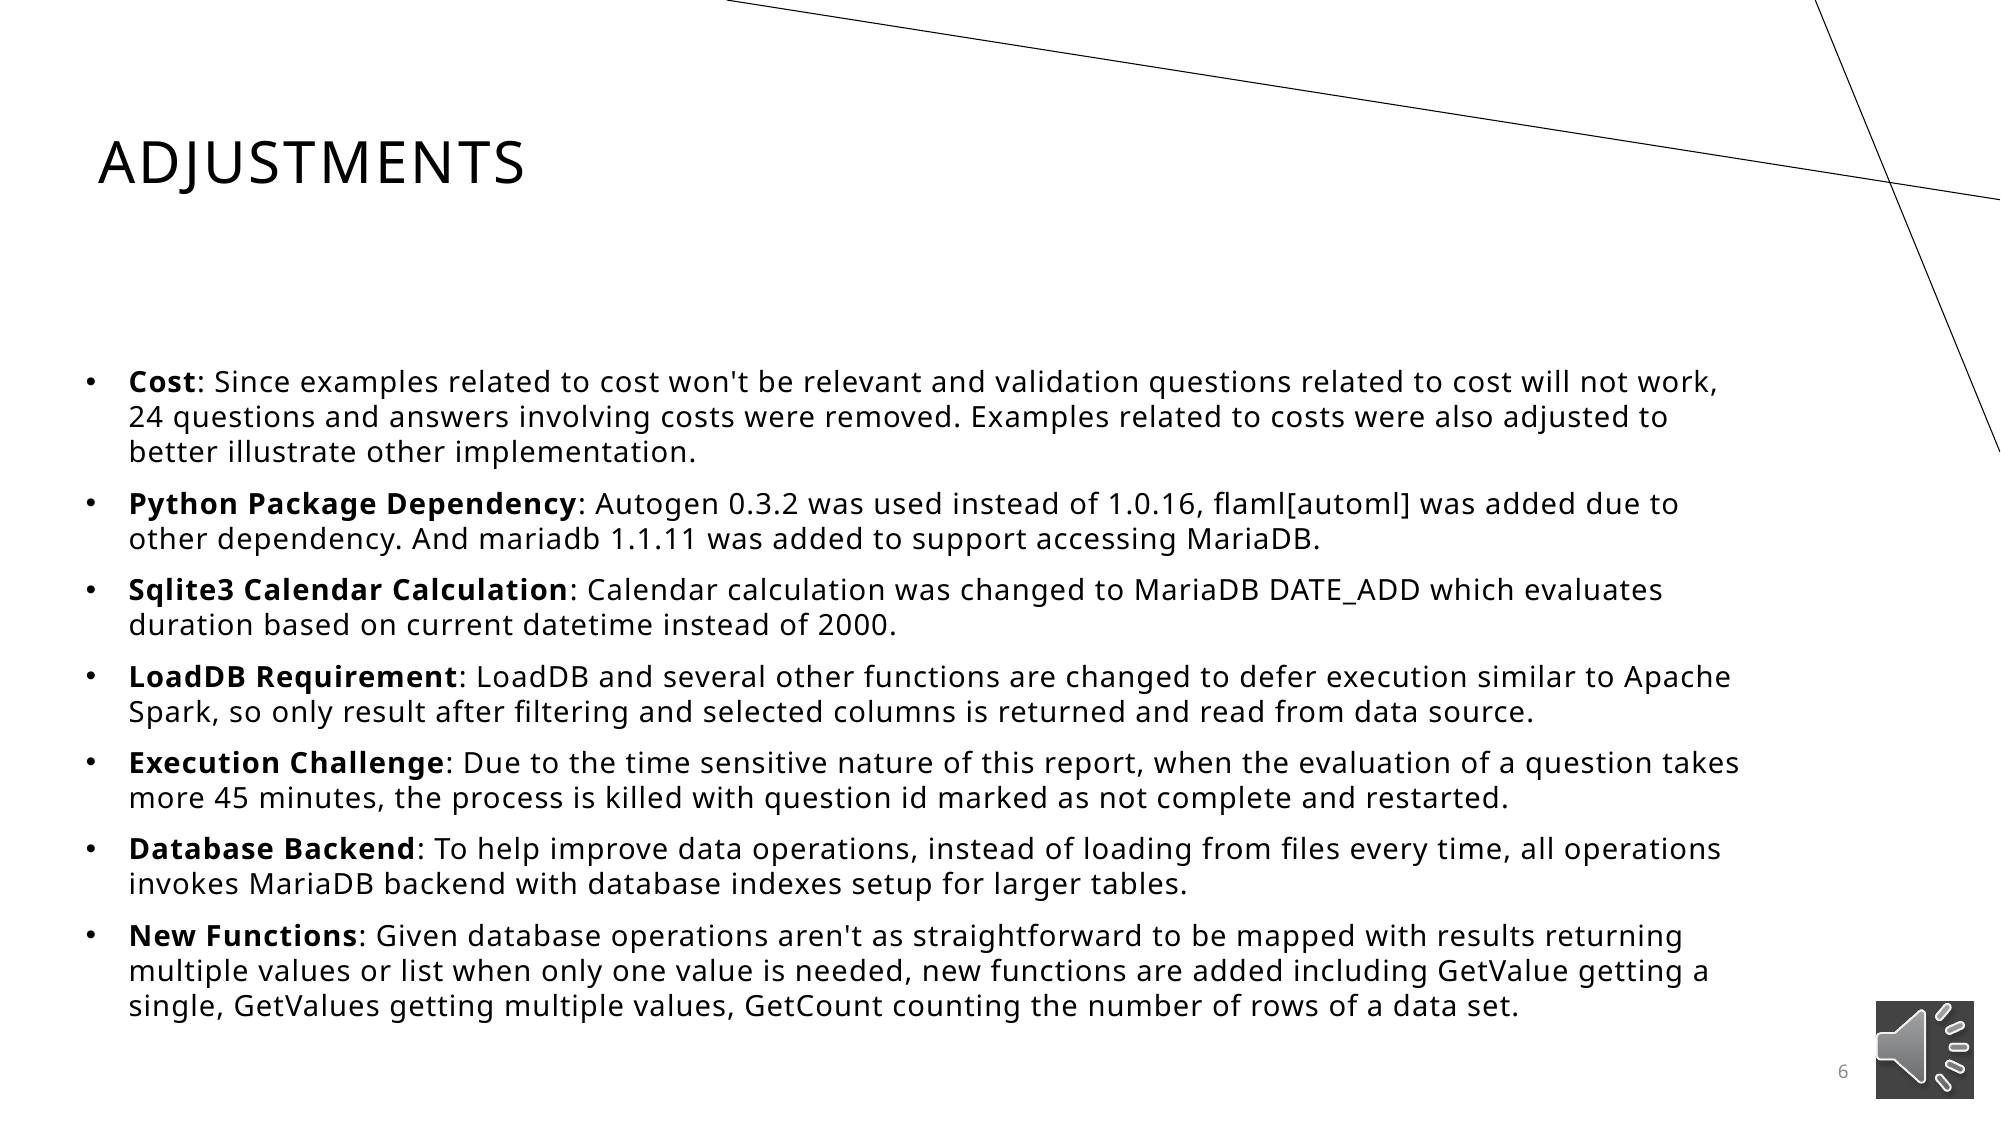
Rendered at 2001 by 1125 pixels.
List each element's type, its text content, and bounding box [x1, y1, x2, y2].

list Cost: Since examples related to cost won't be relevant and validation questions related to cost will not work, 24 questions and answers involving costs were removed. Examples related to costs were also adjusted to better illustrate other implementation. Python Package Dependency: Autogen 0.3.2 was used instead of 1.0.16, flaml[automl] was added due to other dependency. And mariadb 1.1.11 was added to support accessing MariaDB. Sqlite3 Calendar Calculation: Calendar calculation was changed to MariaDB DATE_ADD which evaluates duration based on current datetime instead of 2000. LoadDB Requirement: LoadDB and several other functions are changed to defer execution similar to Apache Spark, so only result after filtering and selected columns is returned and read from data source. Execution Challenge: Due to the time sensitive nature of this report, when the evaluation of a question takes more 45 minutes, the process is killed with question id marked as not complete and restarted. Database Backend: To help improve data operations, instead of loading from files every time, all operations invokes MariaDB backend with database indexes setup for larger tables. New Functions: Given database operations aren't as straightforward to be mapped with results returning multiple values or list when only one value is needed, new functions are added including GetValue getting a single, GetValues getting multiple values, GetCount counting the number of rows of a data set. [70, 363, 1766, 1046]
slide_number 6 [1701, 1042, 1864, 1103]
title Adjustments [83, 91, 1863, 204]
picture [1874, 999, 1975, 1100]
